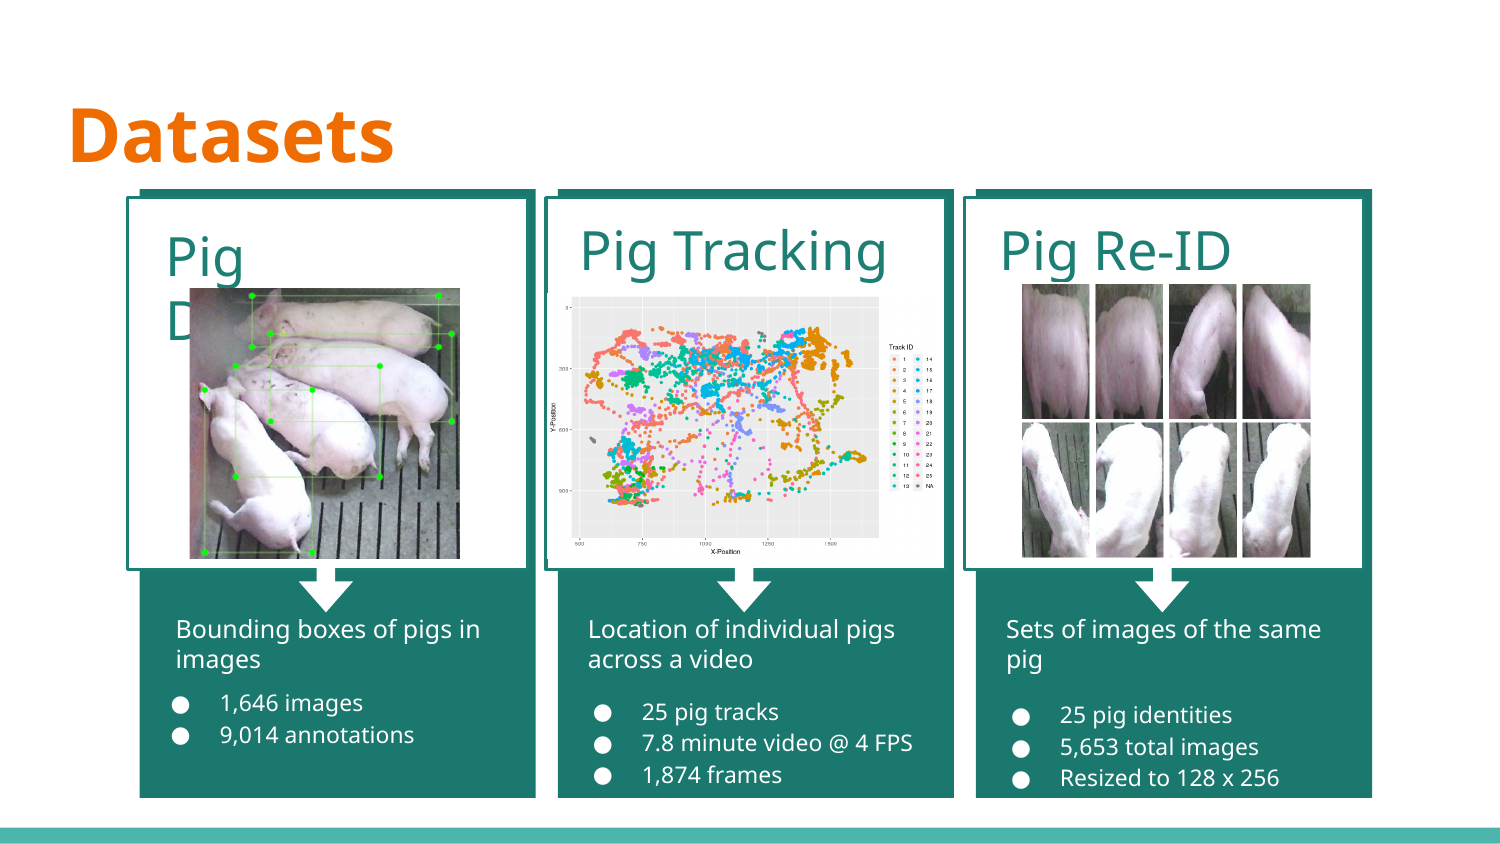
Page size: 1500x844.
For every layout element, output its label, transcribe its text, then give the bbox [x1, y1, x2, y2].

picture [189, 288, 461, 559]
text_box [963, 188, 1373, 799]
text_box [127, 188, 536, 799]
picture [1018, 282, 1318, 562]
title Datasets [51, 72, 1449, 189]
picture [547, 293, 940, 559]
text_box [545, 188, 955, 799]
